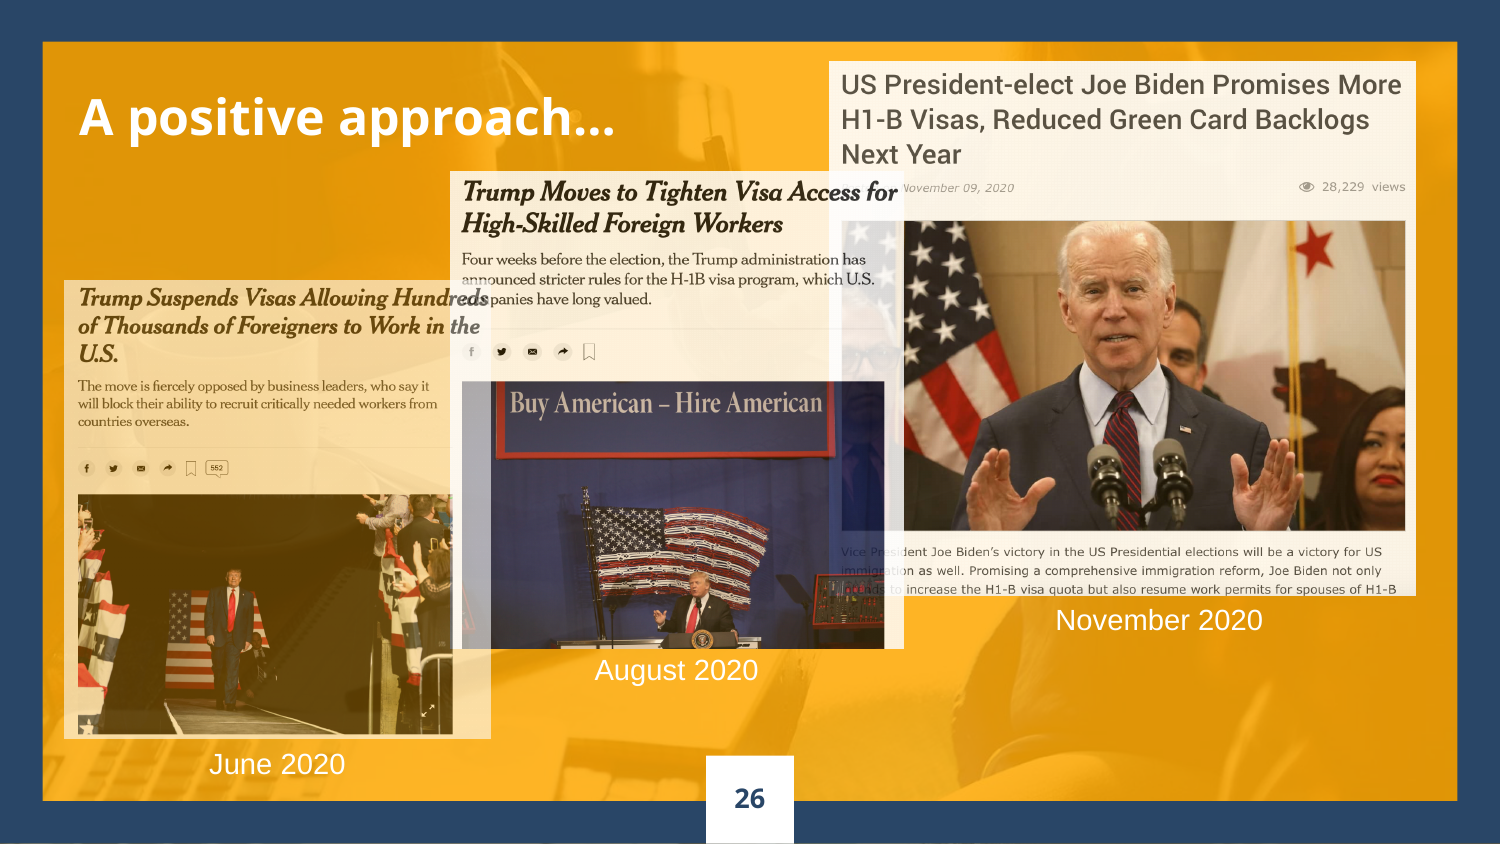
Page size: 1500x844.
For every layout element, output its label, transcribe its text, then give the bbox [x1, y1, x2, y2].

text_box August 2020 [579, 657, 775, 694]
text_box June 2020 [194, 746, 361, 788]
picture [64, 60, 1416, 739]
text_box November 2020 [1040, 605, 1279, 644]
text_box A positive approach… [64, 34, 693, 161]
slide_number 26 [705, 755, 794, 844]
